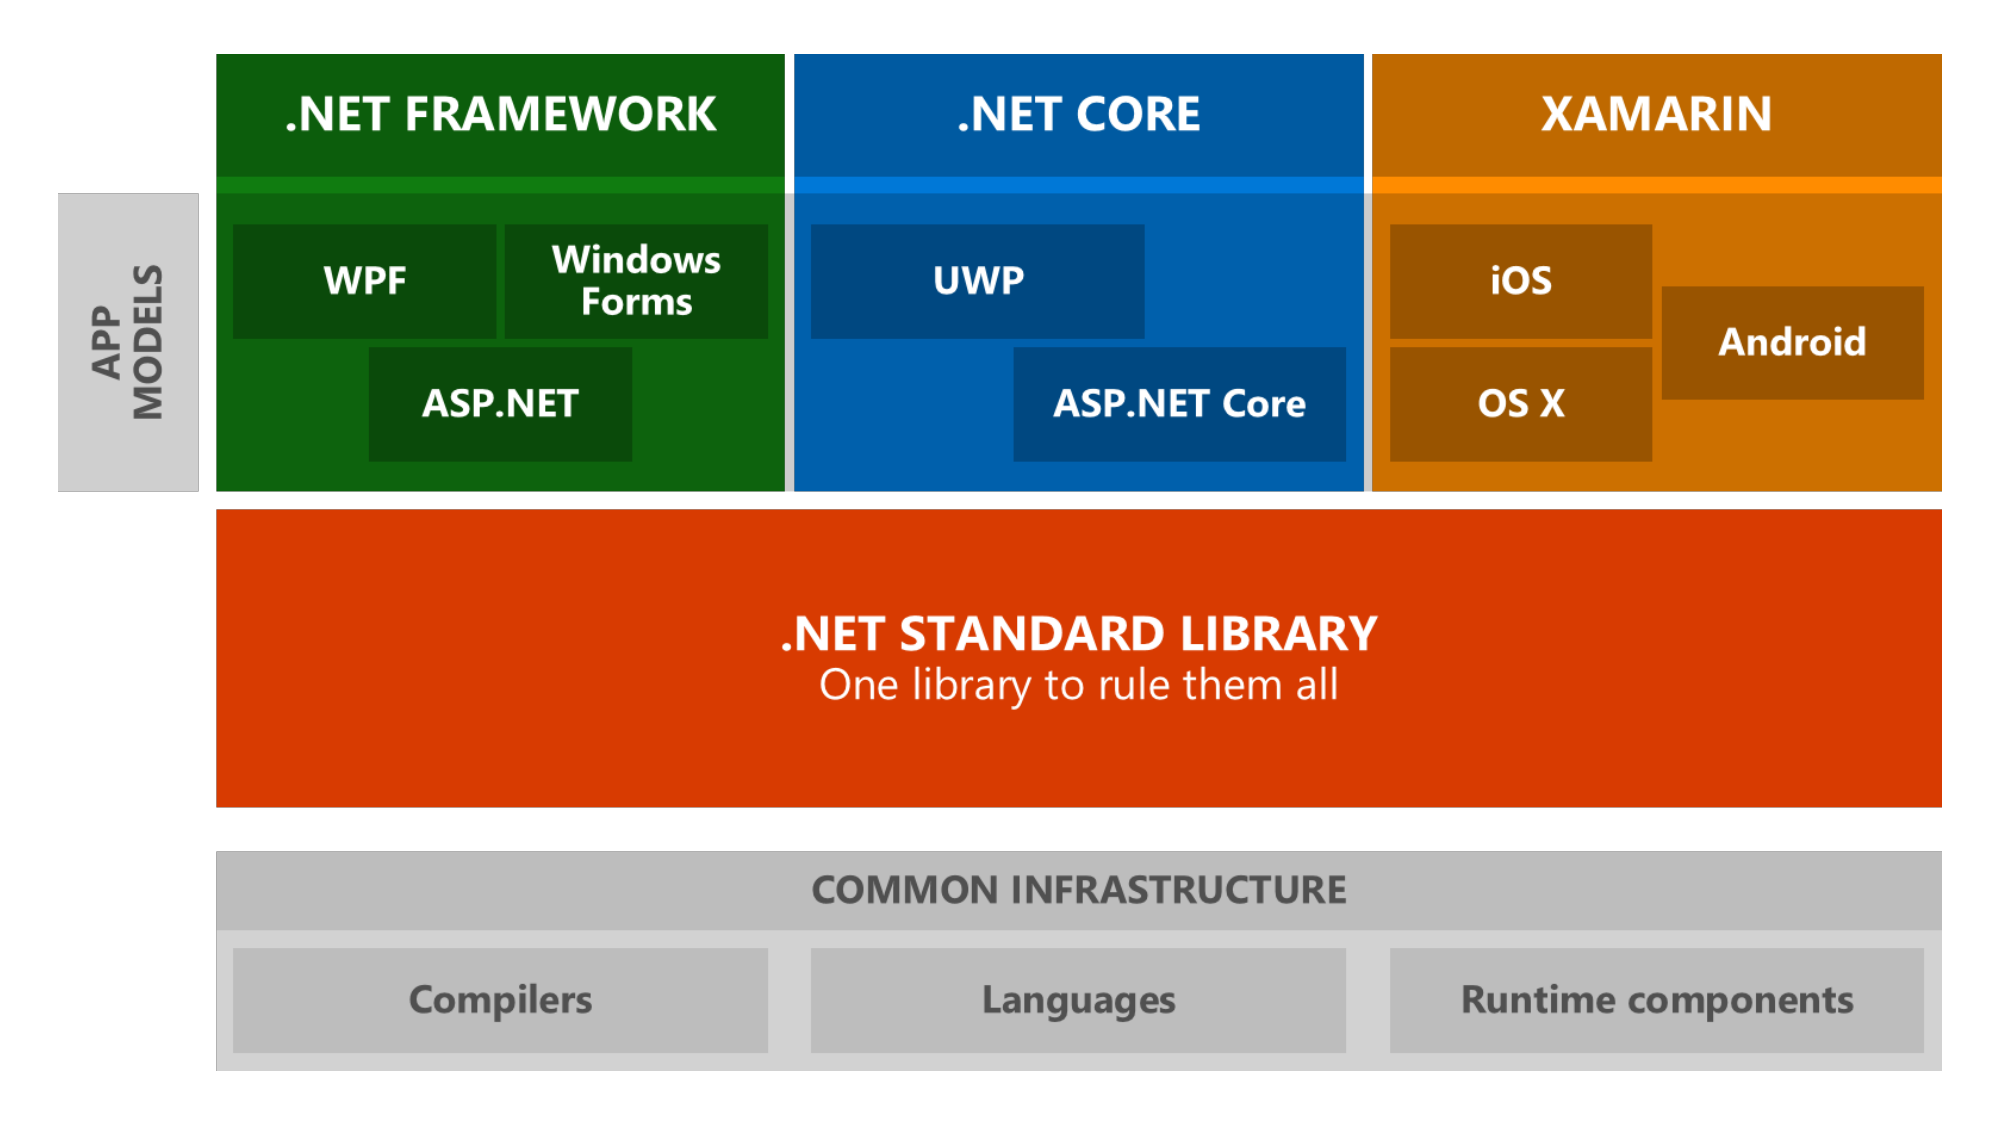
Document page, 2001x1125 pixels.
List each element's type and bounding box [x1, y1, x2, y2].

picture [57, 54, 1942, 1071]
